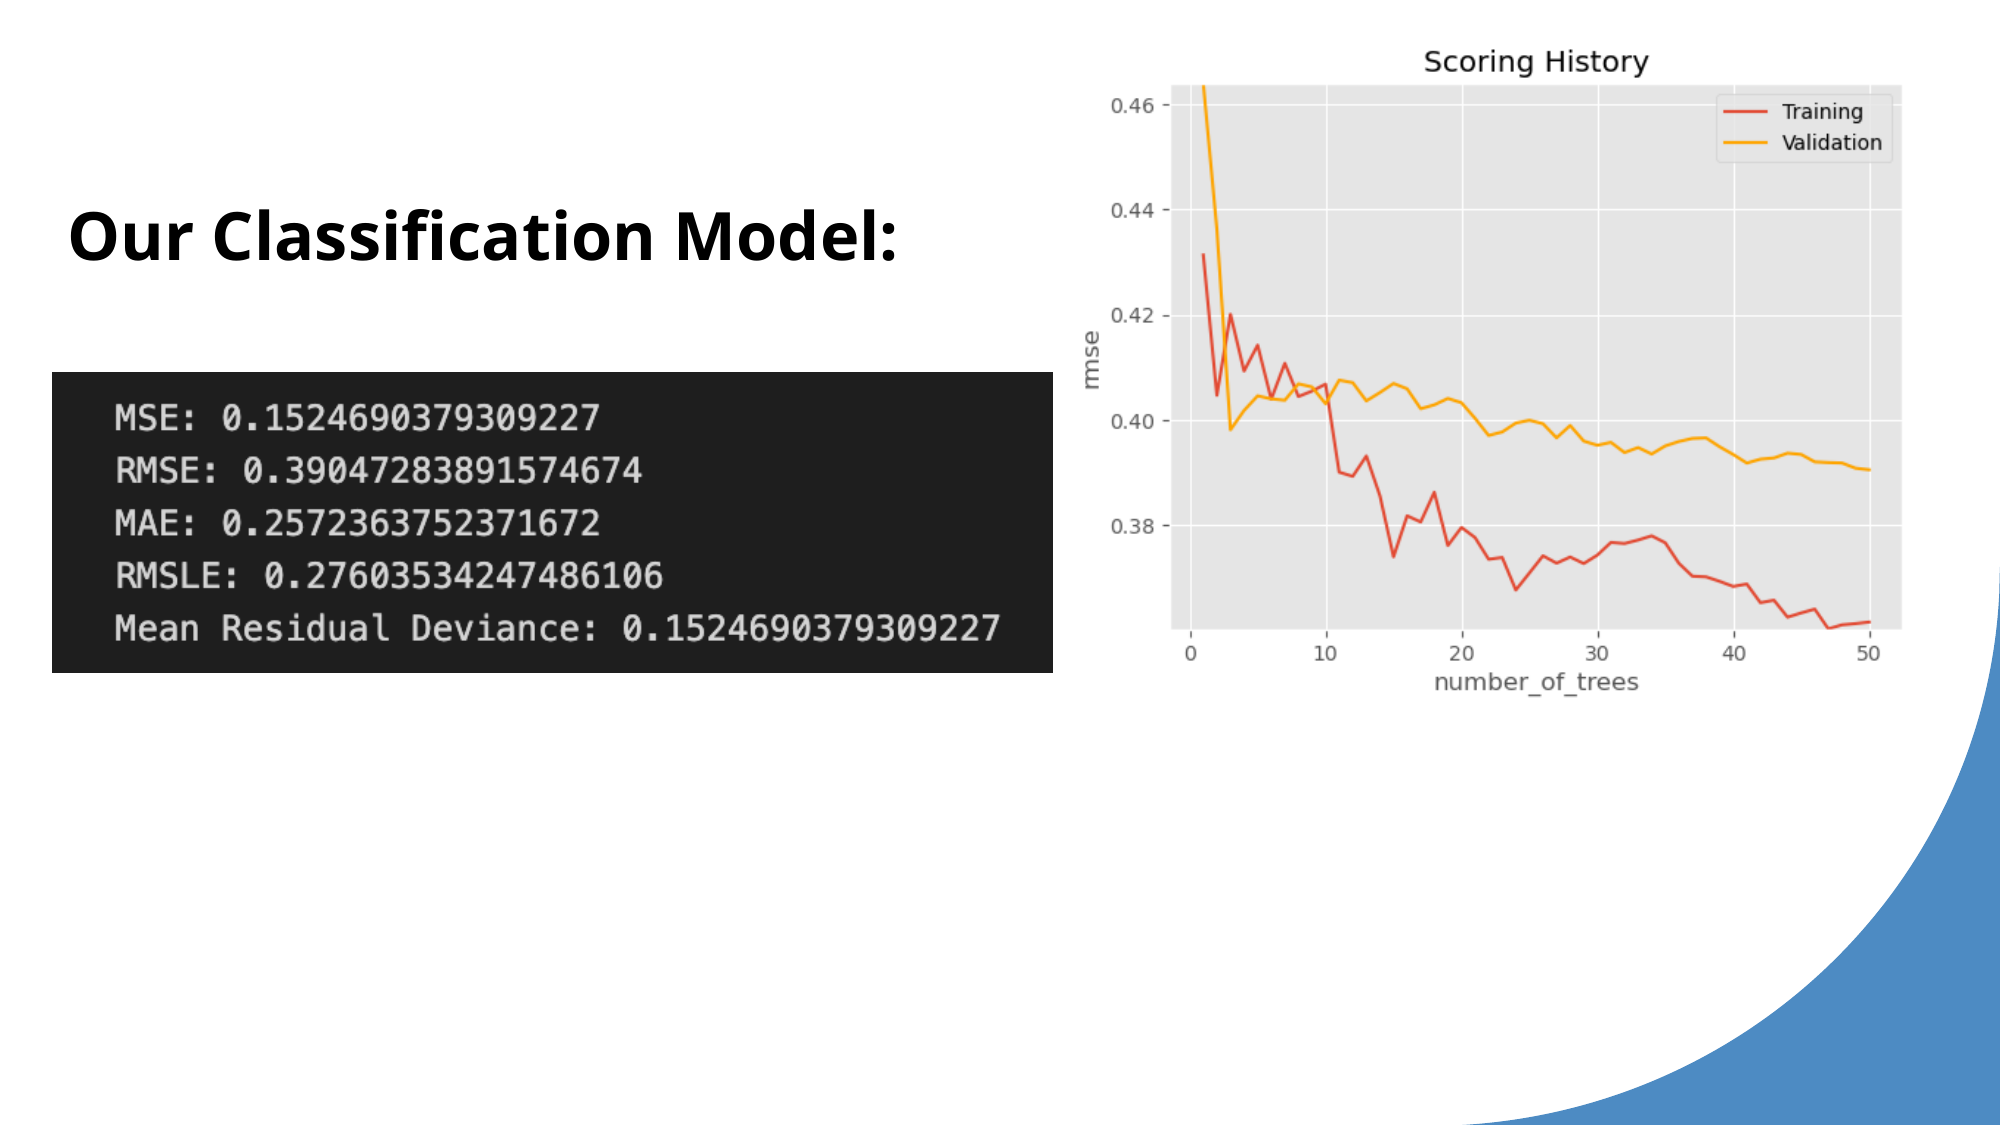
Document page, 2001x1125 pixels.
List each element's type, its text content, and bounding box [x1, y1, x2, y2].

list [52, 372, 1053, 673]
title Our Classification Model: [52, 34, 1685, 282]
picture [1065, 35, 1917, 711]
